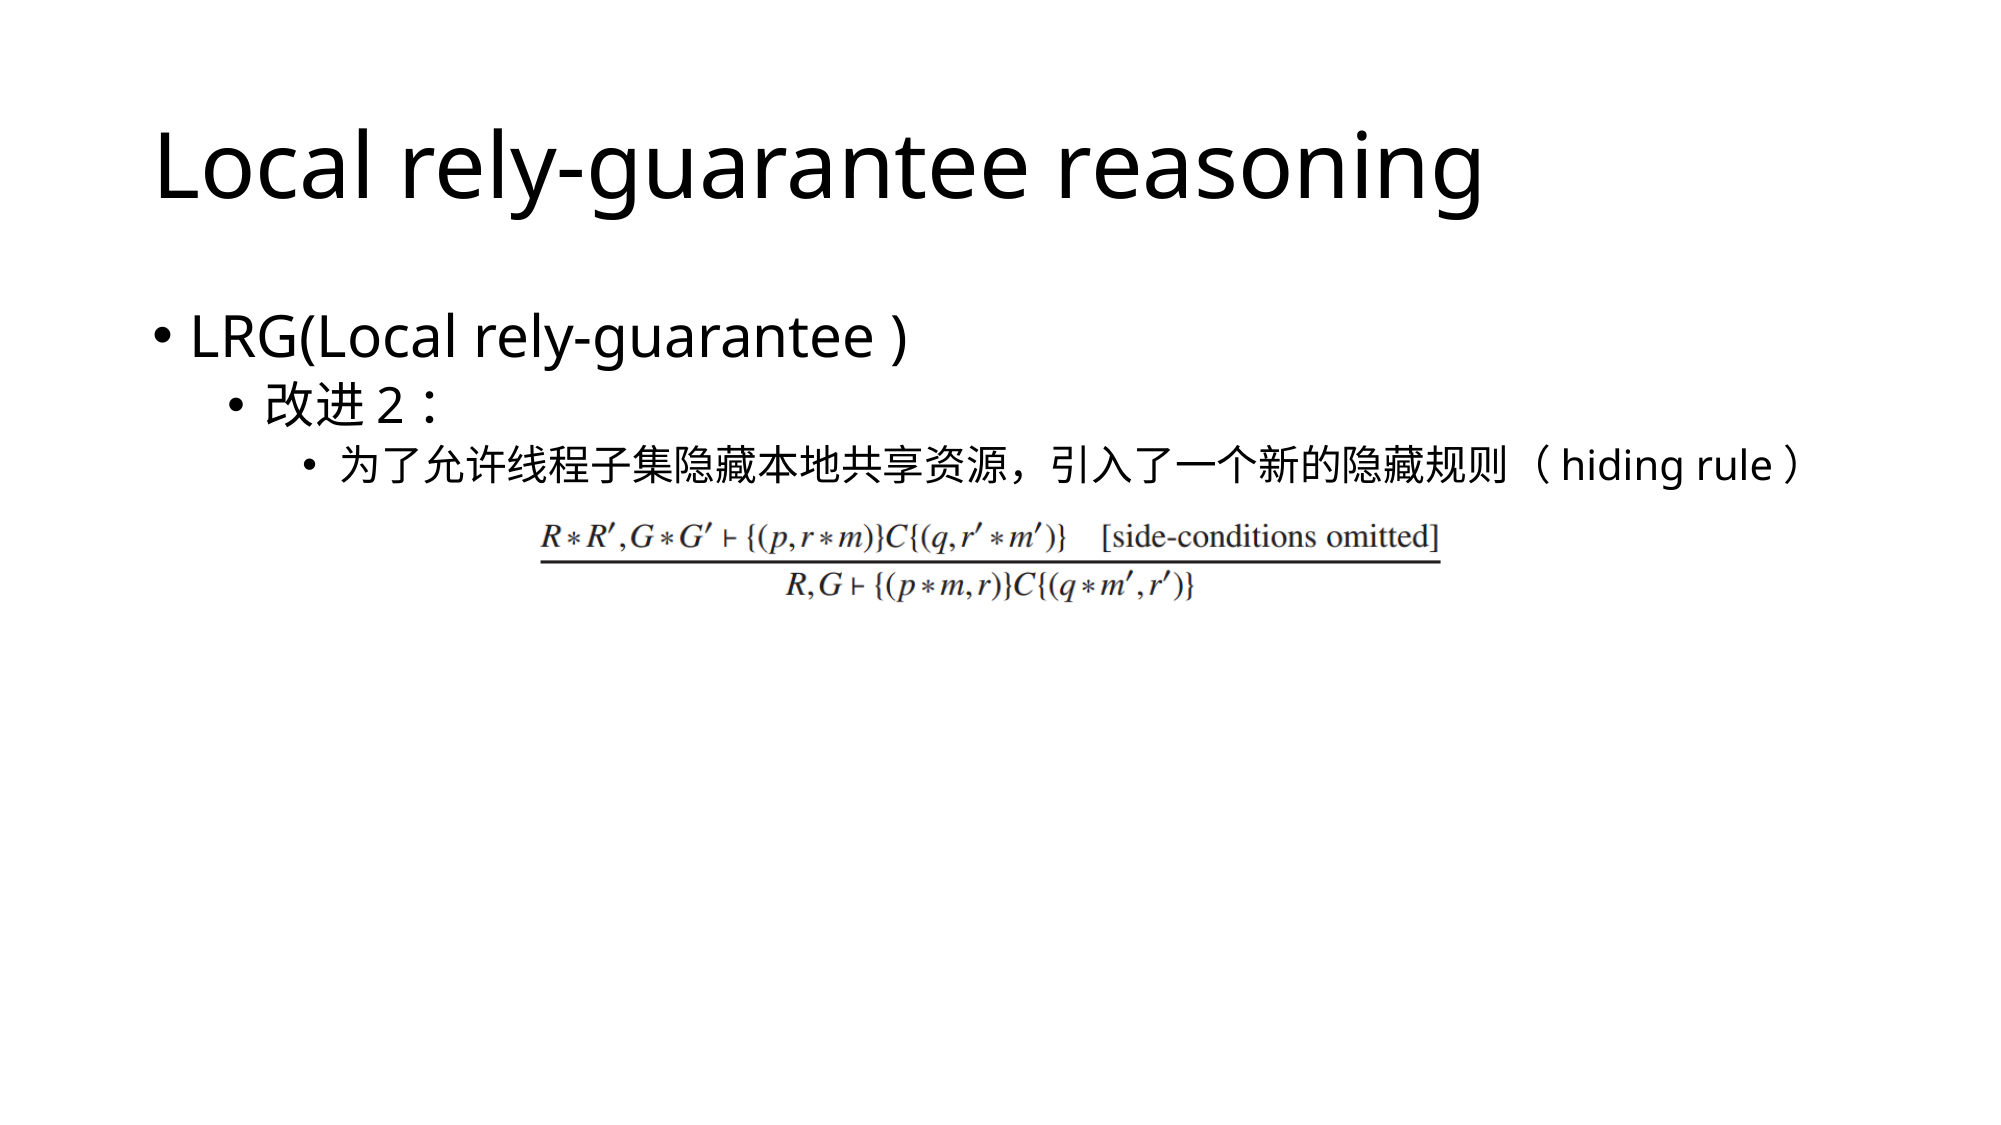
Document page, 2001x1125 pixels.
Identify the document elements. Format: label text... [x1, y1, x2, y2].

list LRG(Local rely-guarantee ) 改进2： 为了允许线程子集隐藏本地共享资源，引入了一个新的隐藏规则（hiding rule） [137, 299, 1863, 1014]
picture [526, 504, 1474, 621]
title Local rely-guarantee reasoning [137, 59, 1863, 278]
